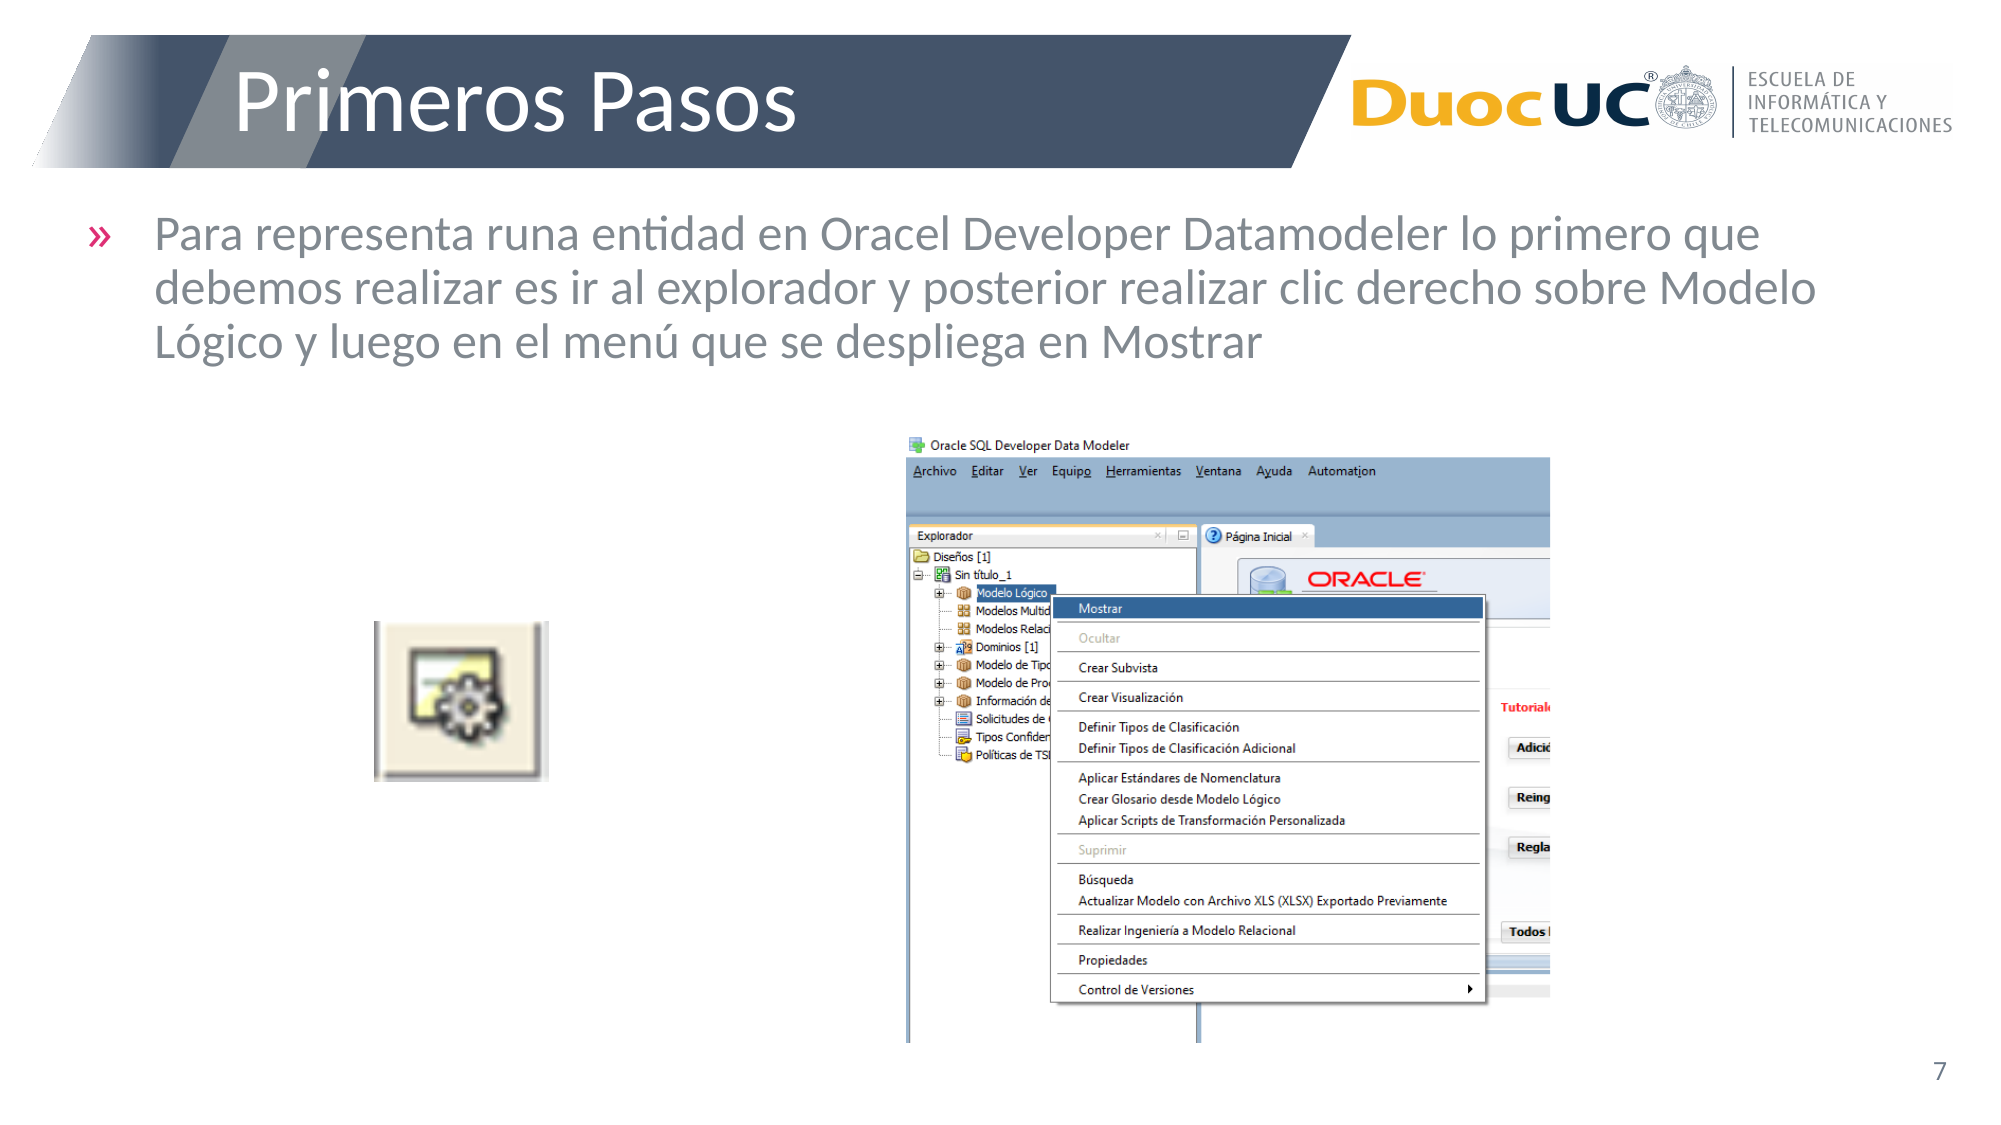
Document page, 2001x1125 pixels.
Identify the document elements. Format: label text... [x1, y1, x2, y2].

list Para representa runa entidad en Oracel Developer Datamodeler lo primero que debemos realizar es ir al explorador y posterior realizar clic derecho sobre Modelo Lógico y luego en el menú que se despliega en Mostrar [64, 199, 1936, 1043]
picture [374, 621, 549, 782]
picture [905, 433, 1551, 1043]
picture [1351, 63, 1953, 140]
title Primeros Pasos [218, 34, 1324, 169]
